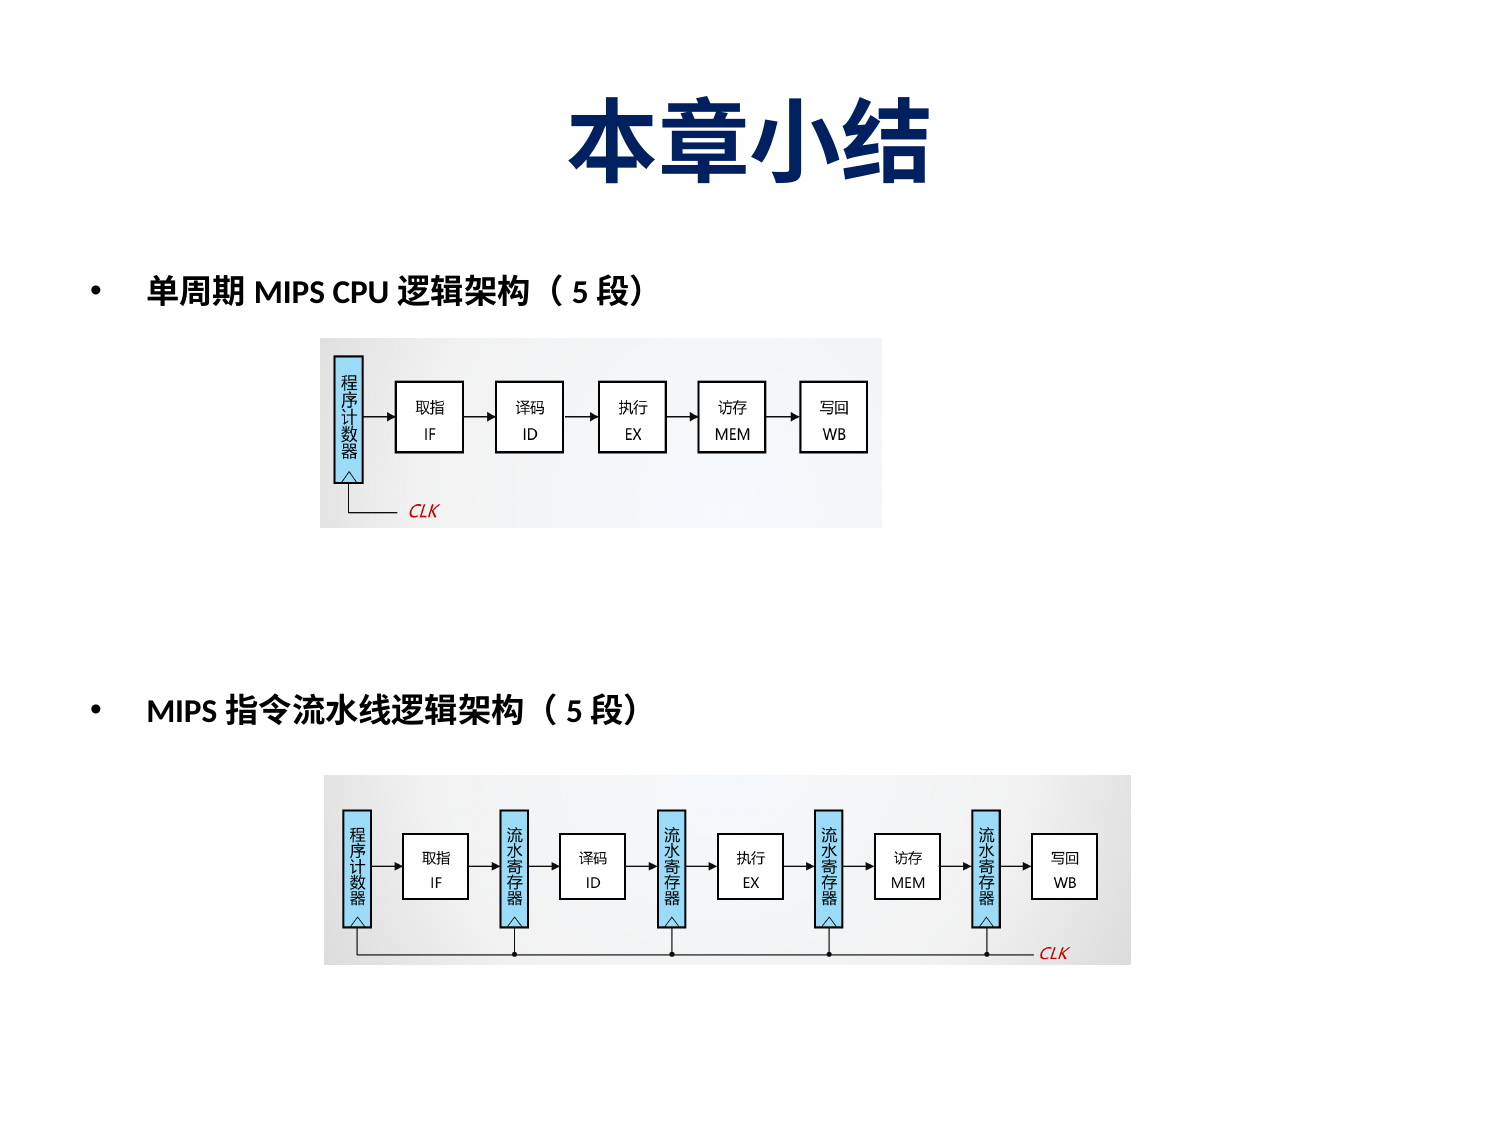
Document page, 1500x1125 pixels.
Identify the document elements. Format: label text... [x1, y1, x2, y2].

picture [319, 337, 882, 528]
list 单周期MIPS CPU逻辑架构（5段） MIPS指令流水线逻辑架构（5段） [75, 262, 1425, 1005]
picture [324, 774, 1132, 965]
title 本章小结 [75, 45, 1425, 233]
